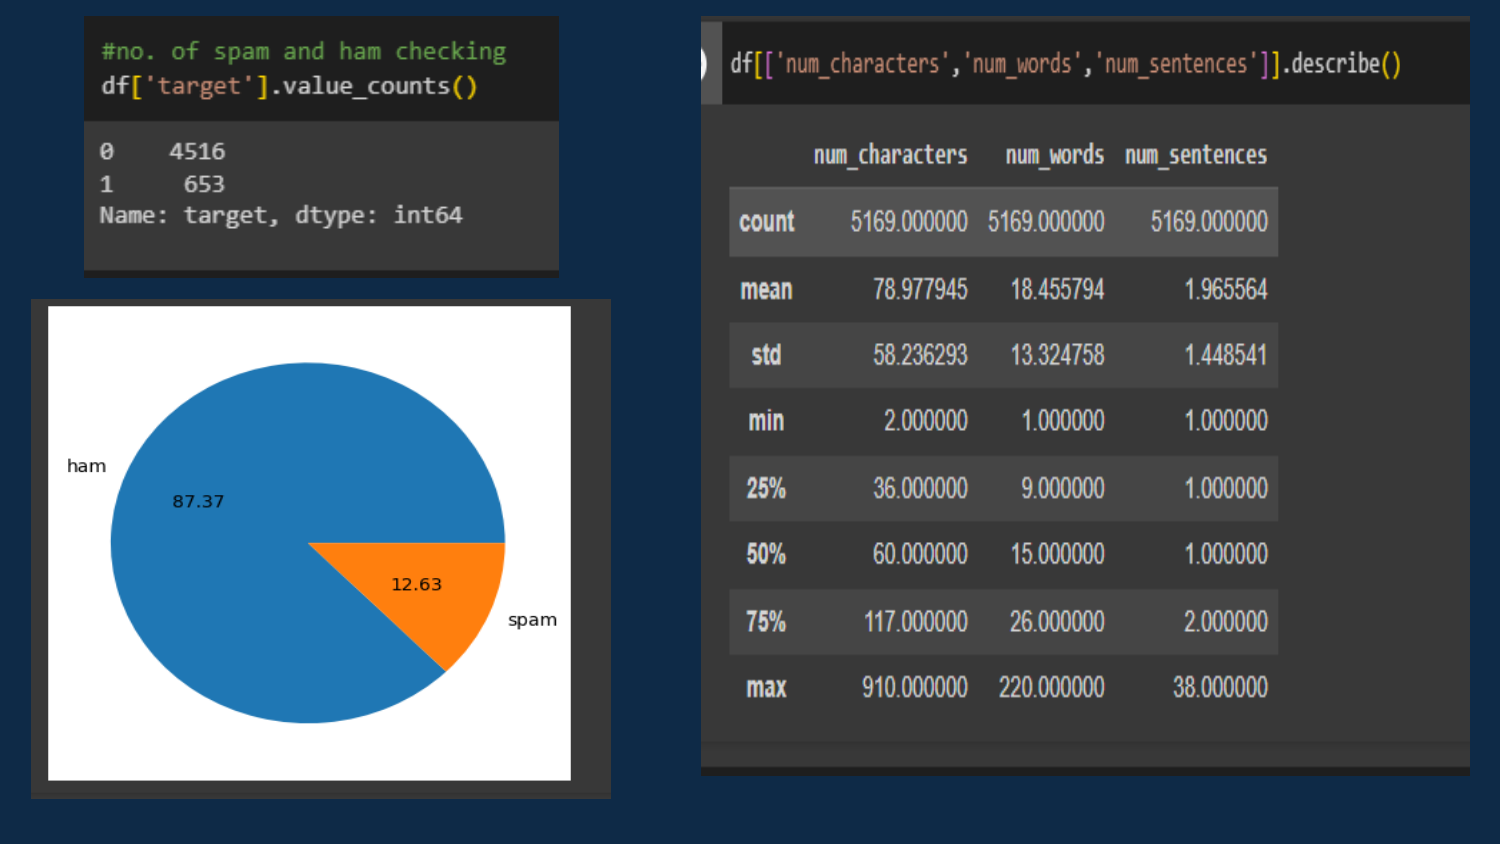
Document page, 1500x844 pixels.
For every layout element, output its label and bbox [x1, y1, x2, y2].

picture [31, 299, 611, 799]
picture [701, 16, 1470, 776]
picture [83, 16, 559, 278]
